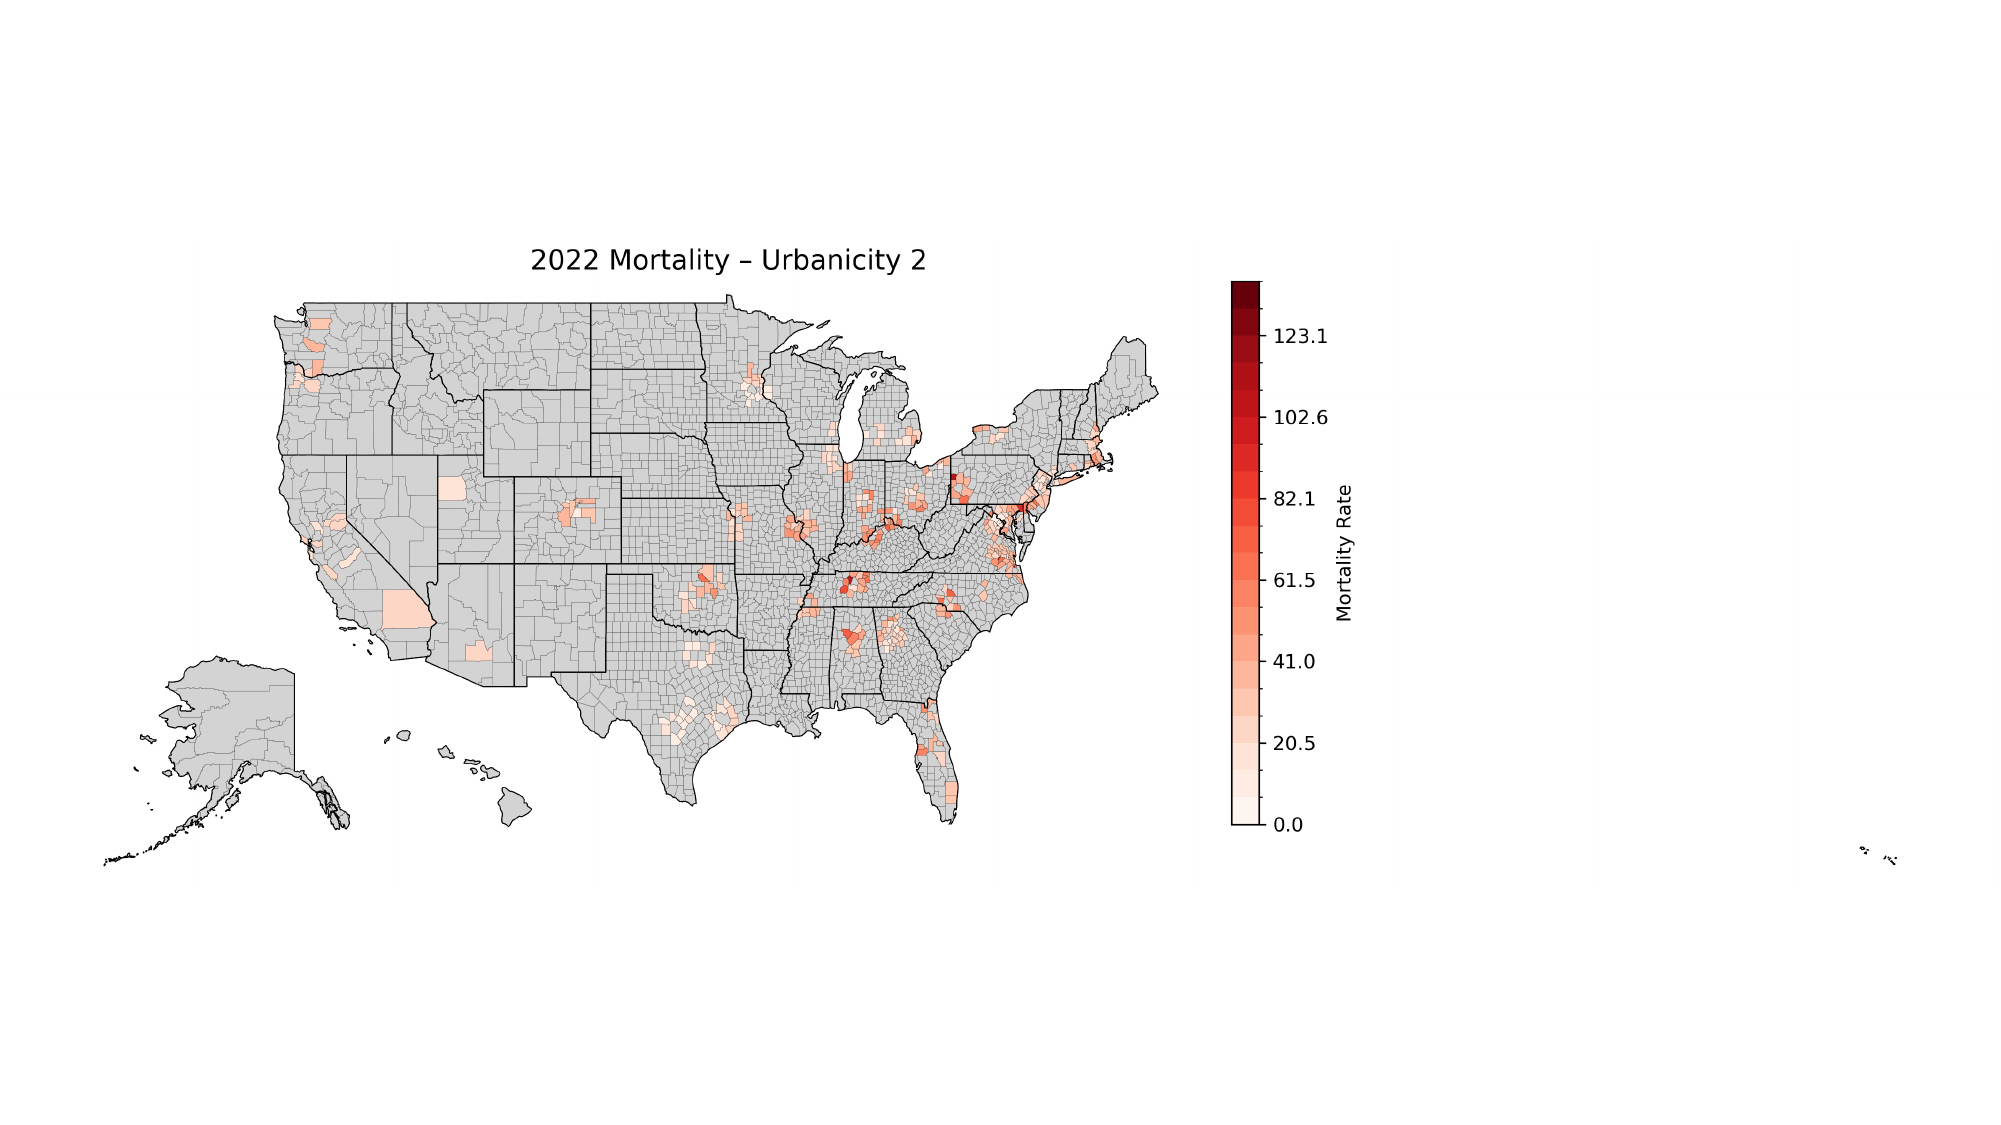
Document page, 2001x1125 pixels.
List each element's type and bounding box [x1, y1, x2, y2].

picture [0, 234, 2000, 891]
